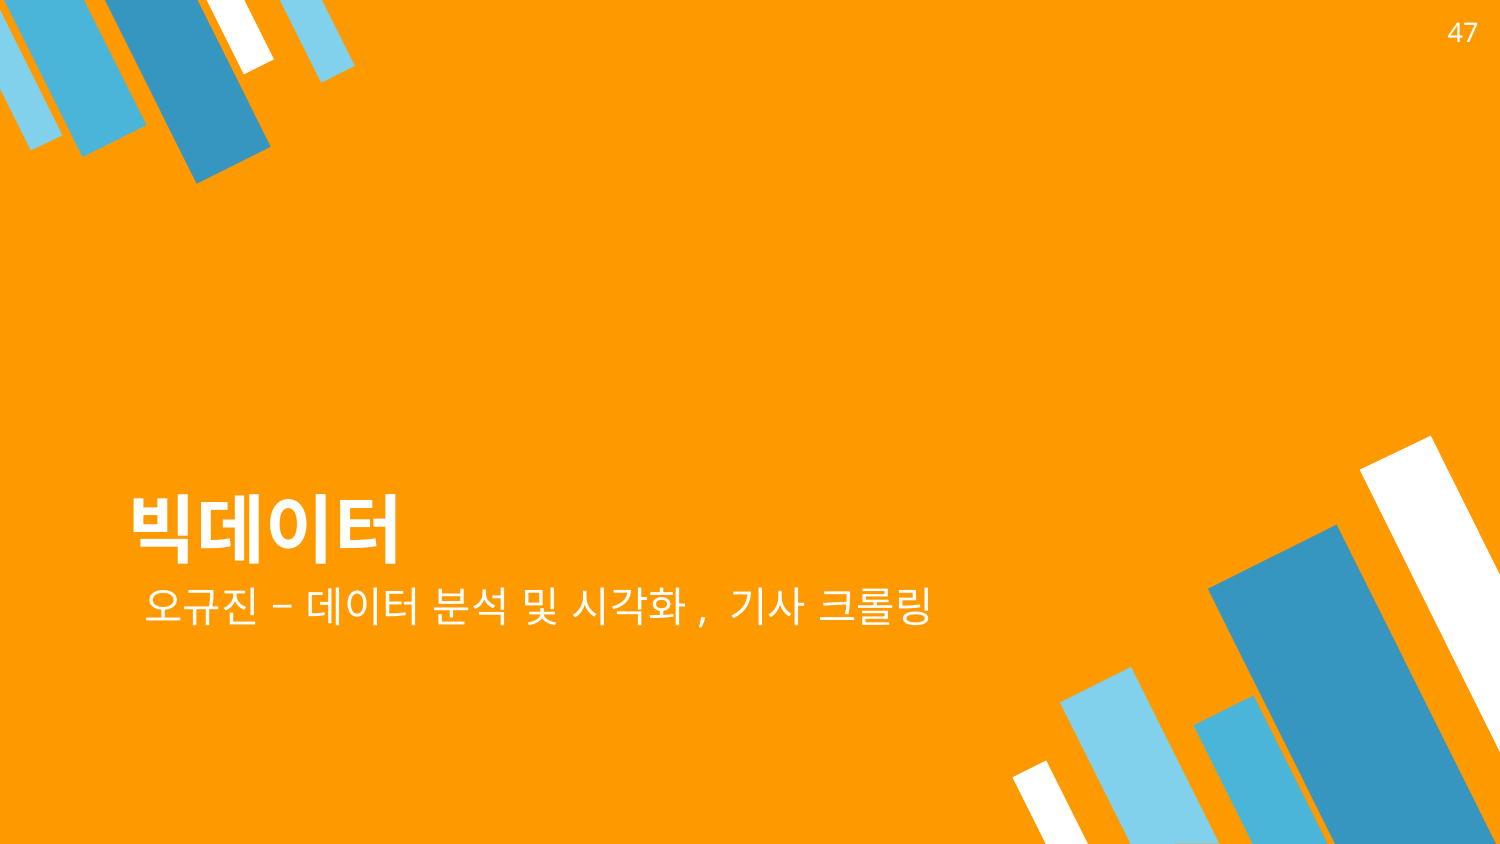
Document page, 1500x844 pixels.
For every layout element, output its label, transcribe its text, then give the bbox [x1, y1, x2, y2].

subtitle 오규진 – 데이터 분석 및 시각화, 기사 크롤링 [112, 565, 1105, 695]
title 빅데이터 [112, 397, 945, 565]
slide_number 47 [1403, 0, 1494, 65]
